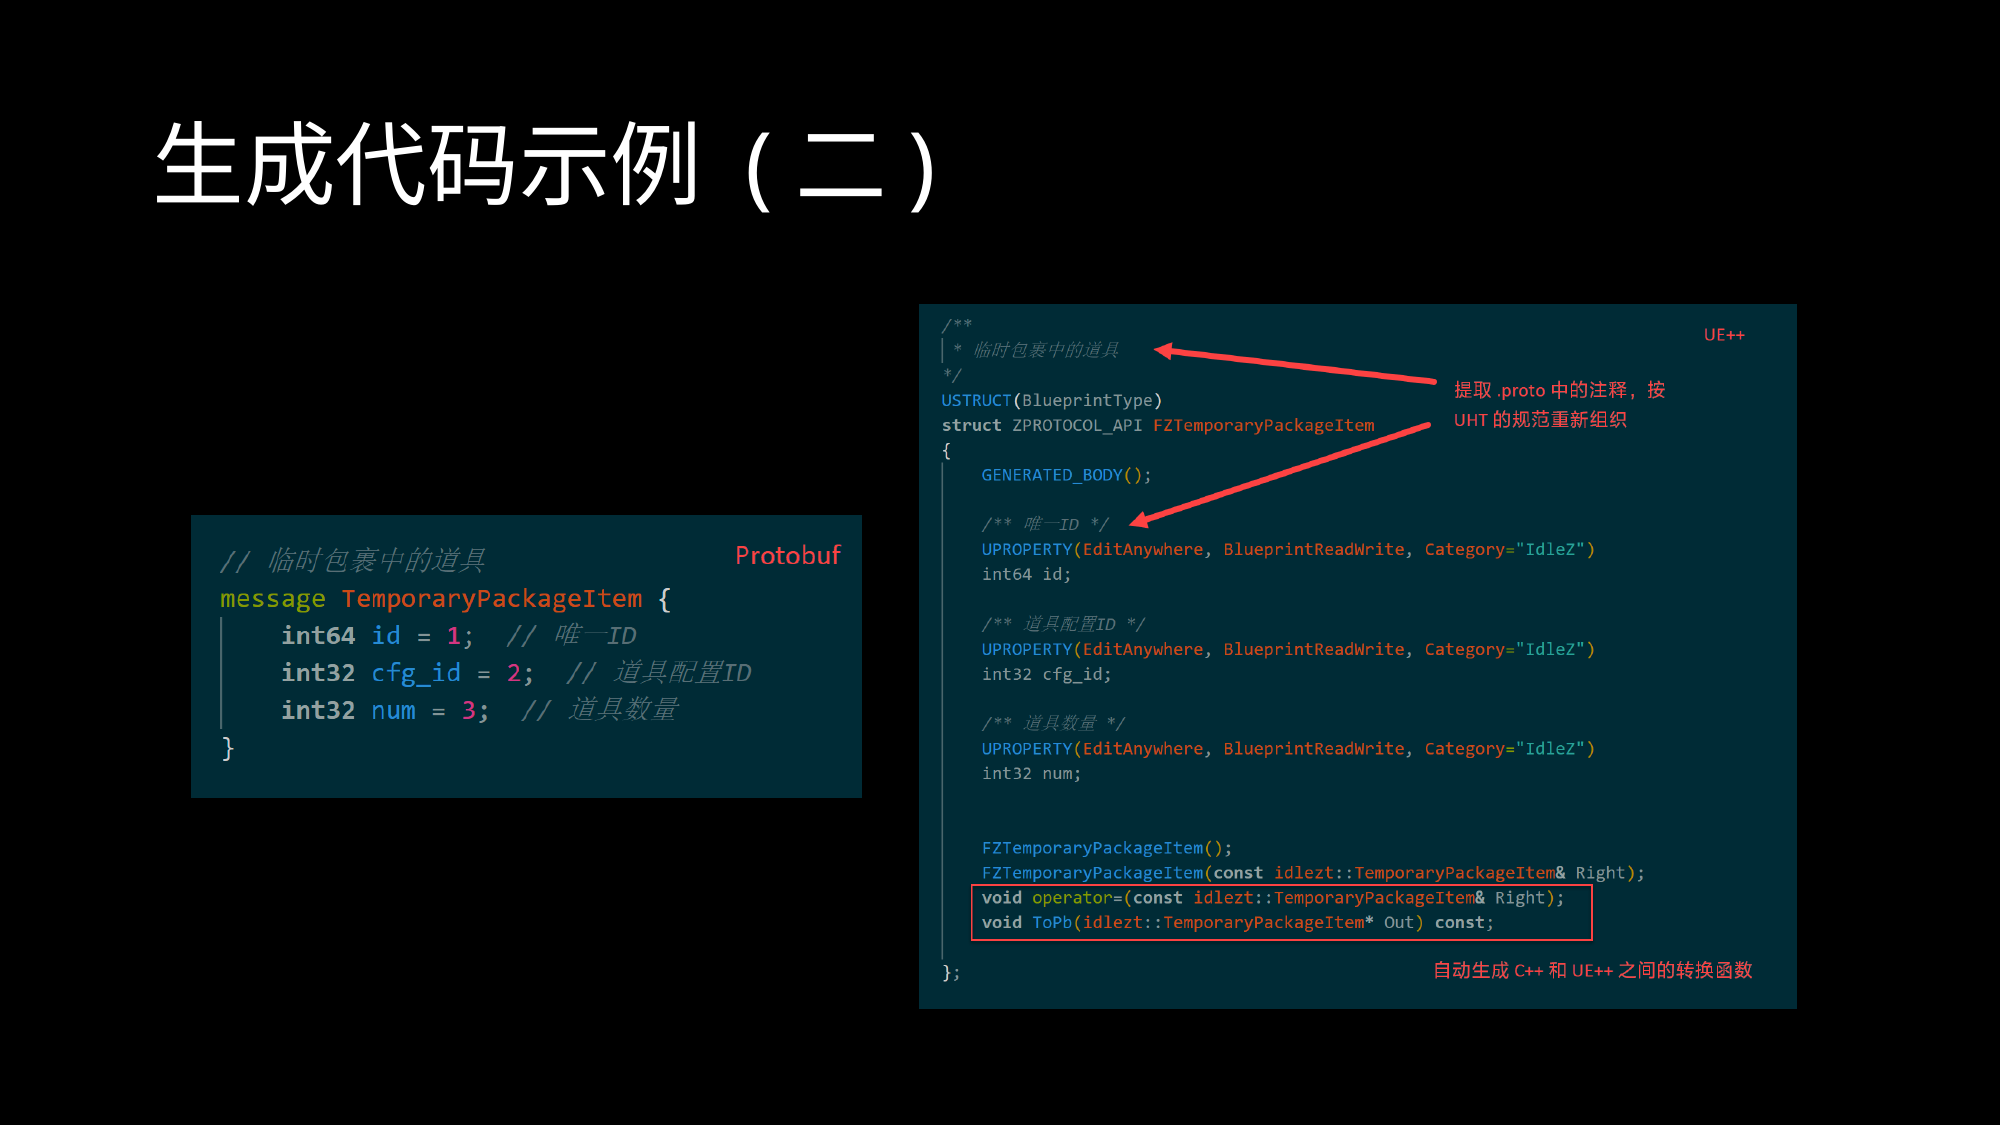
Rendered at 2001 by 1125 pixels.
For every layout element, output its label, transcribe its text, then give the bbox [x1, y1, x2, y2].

picture [1194, 423, 1202, 430]
picture [284, 632, 294, 643]
picture [450, 628, 459, 643]
picture [376, 594, 384, 606]
picture [1024, 569, 1031, 579]
picture [1154, 748, 1162, 754]
picture [1543, 870, 1551, 878]
picture [388, 666, 399, 680]
picture [254, 594, 262, 601]
picture [585, 591, 594, 606]
picture [1131, 423, 1430, 528]
picture [1115, 395, 1121, 405]
picture [1356, 745, 1363, 754]
title 生成代码示例 (二) [137, 59, 1863, 278]
picture [313, 701, 324, 718]
picture [524, 589, 533, 606]
picture [1154, 549, 1162, 554]
picture [343, 591, 354, 606]
picture [222, 594, 234, 606]
picture [316, 627, 324, 643]
picture [479, 591, 489, 606]
picture [1316, 544, 1321, 554]
picture [1356, 646, 1363, 654]
picture [787, 552, 799, 563]
picture [374, 669, 382, 680]
picture [494, 594, 504, 606]
picture [465, 702, 473, 708]
picture [402, 669, 406, 686]
picture [970, 885, 1593, 944]
picture [1247, 746, 1252, 754]
picture [285, 594, 293, 606]
picture [1296, 419, 1300, 430]
picture [1529, 867, 1533, 878]
picture [1497, 871, 1502, 881]
picture [1558, 870, 1564, 878]
picture [1085, 544, 1090, 554]
picture [1417, 871, 1423, 878]
picture [1155, 343, 1436, 384]
picture [1727, 966, 1731, 978]
picture [374, 706, 382, 718]
picture [343, 702, 354, 718]
picture [328, 702, 339, 718]
picture [253, 601, 263, 606]
picture [238, 598, 247, 606]
picture [623, 628, 629, 643]
picture [1503, 388, 1508, 399]
picture [1194, 845, 1202, 853]
picture [298, 706, 309, 718]
picture [762, 552, 774, 563]
picture [1024, 395, 1029, 405]
picture [402, 706, 410, 718]
picture [599, 590, 610, 603]
picture [1296, 867, 1302, 878]
picture [738, 547, 746, 563]
picture [1105, 746, 1111, 754]
picture [1225, 744, 1230, 754]
picture [344, 665, 353, 680]
picture [1738, 963, 1746, 969]
picture [613, 594, 623, 606]
picture [1651, 389, 1664, 393]
picture [1236, 742, 1242, 754]
picture [1336, 747, 1342, 754]
picture [1718, 329, 1723, 340]
picture [1388, 743, 1392, 754]
picture [1194, 870, 1202, 878]
picture [358, 595, 368, 606]
picture [395, 706, 399, 718]
picture [747, 665, 751, 675]
picture [393, 594, 411, 606]
picture [327, 628, 355, 643]
picture [434, 669, 440, 680]
picture [1085, 744, 1090, 754]
picture [1064, 771, 1071, 778]
picture [1257, 867, 1262, 878]
picture [450, 663, 459, 680]
picture [1287, 867, 1292, 878]
picture [569, 594, 580, 606]
picture [388, 633, 394, 643]
picture [362, 594, 369, 600]
picture [539, 594, 549, 606]
picture [1518, 868, 1523, 878]
picture [298, 632, 302, 643]
picture [283, 669, 290, 680]
picture [804, 545, 814, 563]
picture [1231, 870, 1237, 878]
picture [1154, 649, 1162, 654]
picture [637, 594, 641, 606]
picture [1437, 747, 1443, 754]
picture [729, 665, 735, 674]
picture [328, 665, 339, 680]
picture [662, 589, 667, 612]
picture [1650, 963, 1654, 978]
picture [389, 706, 394, 718]
picture [464, 711, 474, 718]
picture [313, 664, 324, 680]
picture [433, 594, 444, 606]
picture [268, 595, 277, 606]
picture [283, 706, 294, 718]
picture [629, 594, 636, 606]
picture [632, 628, 636, 638]
picture [297, 594, 306, 612]
picture [1376, 870, 1383, 878]
picture [1457, 871, 1463, 878]
picture [463, 594, 474, 608]
picture [1225, 544, 1230, 554]
picture [1377, 746, 1383, 754]
picture [1101, 470, 1105, 480]
picture [1096, 742, 1101, 754]
picture [509, 594, 518, 606]
picture [1276, 870, 1282, 878]
picture [1356, 546, 1363, 554]
picture [1316, 744, 1320, 754]
picture [298, 669, 309, 680]
